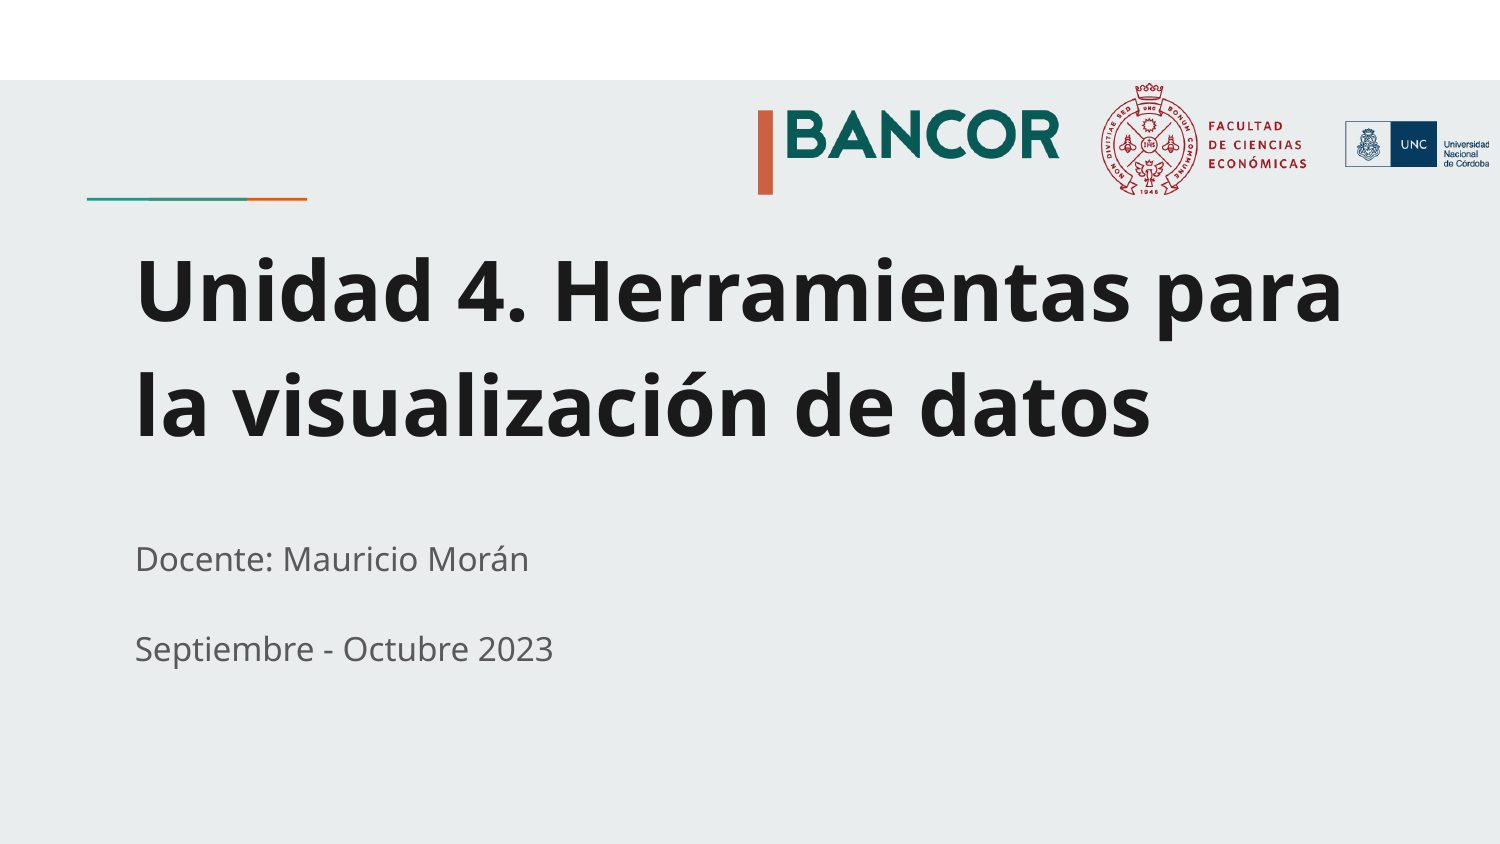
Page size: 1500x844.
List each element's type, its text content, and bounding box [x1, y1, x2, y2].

subtitle Docente: Mauricio Morán Septiembre - Octubre 2023 [119, 520, 1381, 733]
picture [757, 83, 1489, 195]
title Unidad 4. Herramientas para la visualización de datos [119, 216, 1381, 490]
